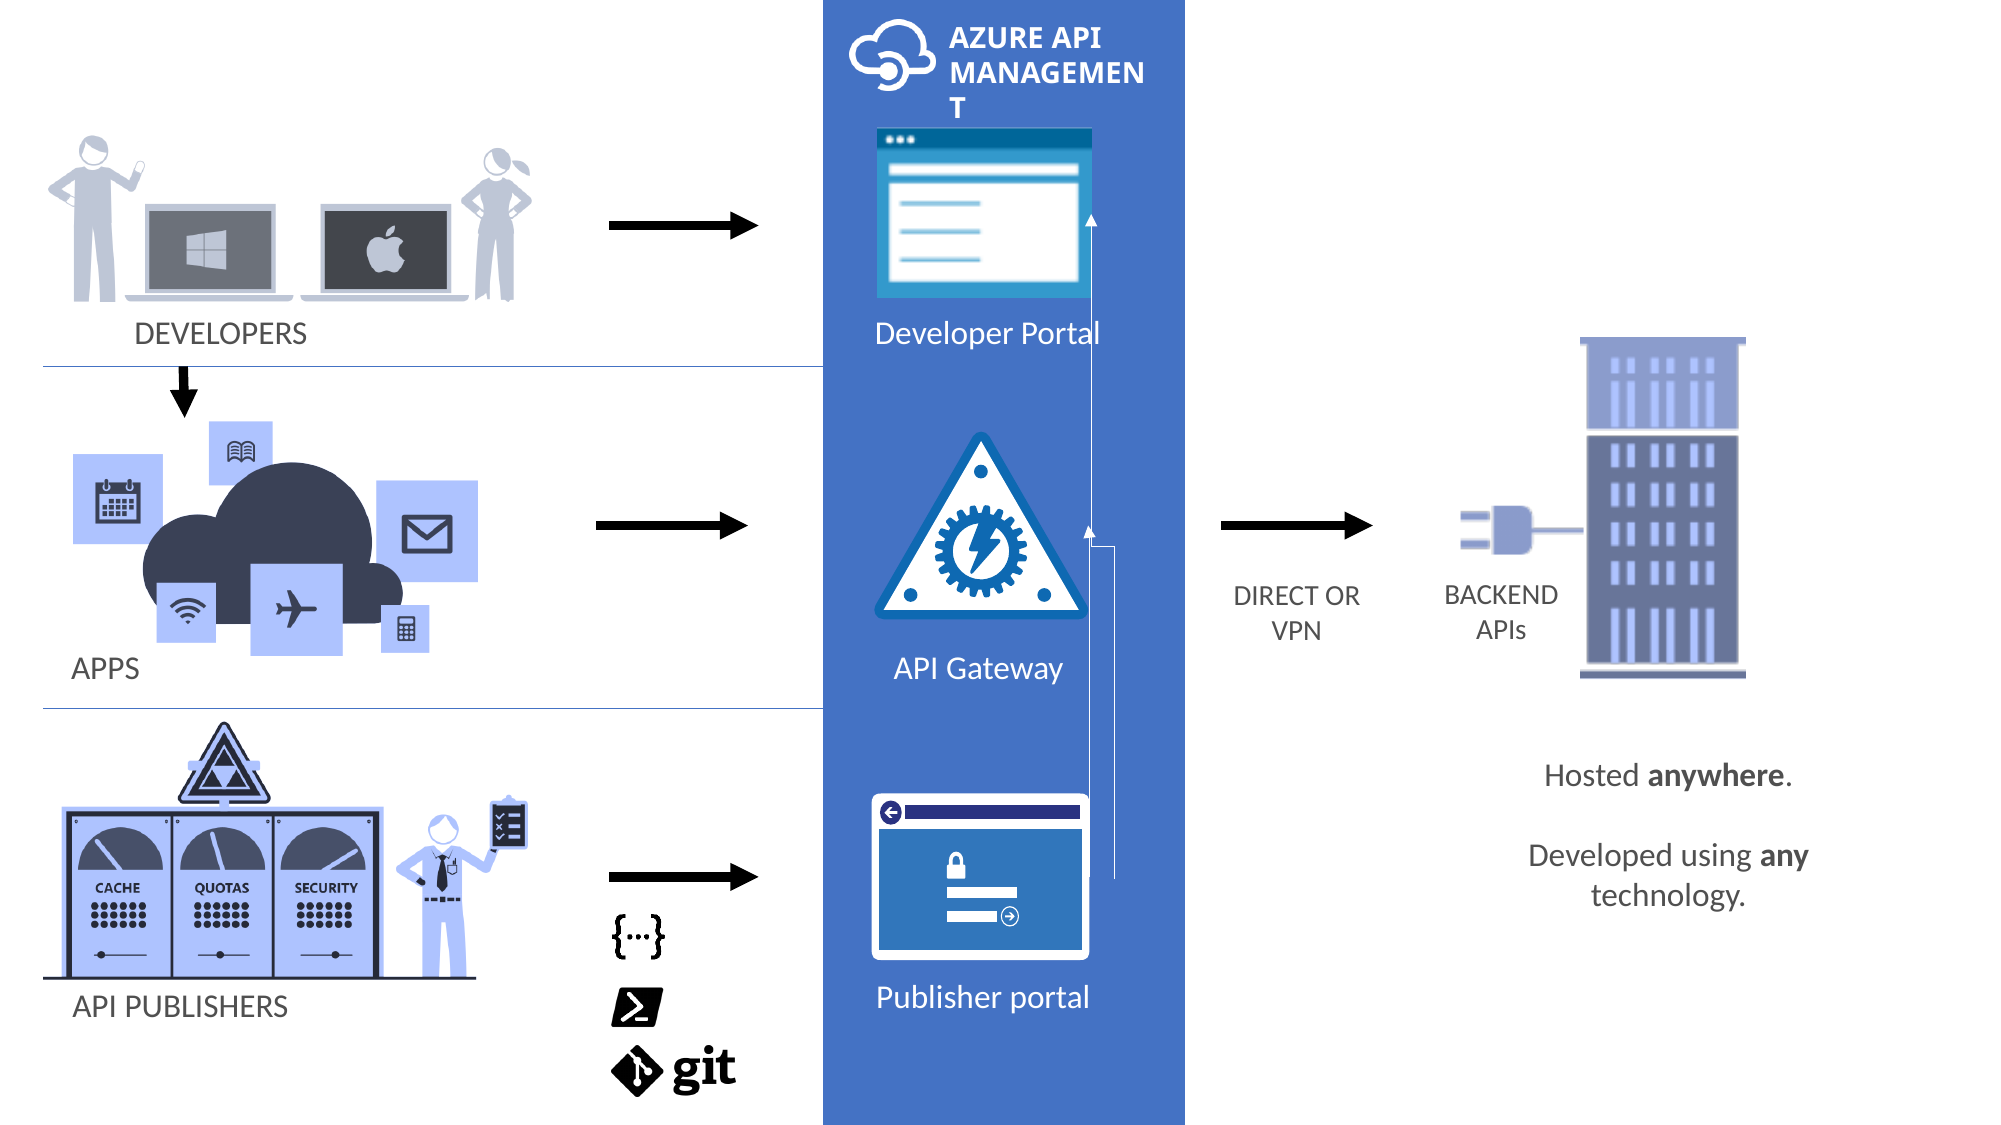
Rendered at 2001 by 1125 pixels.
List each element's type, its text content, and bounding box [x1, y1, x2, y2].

picture [611, 1045, 736, 1097]
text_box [824, 0, 1184, 1125]
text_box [1089, 213, 1115, 880]
picture [601, 899, 675, 973]
text_box APP DEVELOPERS [58, 304, 323, 359]
picture [48, 135, 532, 302]
text_box Hosted anywhere. Developed using any technology. [1456, 746, 1882, 921]
text_box APPS [56, 639, 155, 694]
picture [1460, 337, 1746, 681]
text_box BACKEND APIs [1429, 567, 1574, 653]
picture [609, 979, 665, 1035]
picture [43, 721, 528, 980]
text_box API PUBLISHERS [57, 980, 304, 1031]
text_box DIRECT OR VPN [1218, 569, 1376, 654]
picture [73, 421, 478, 656]
